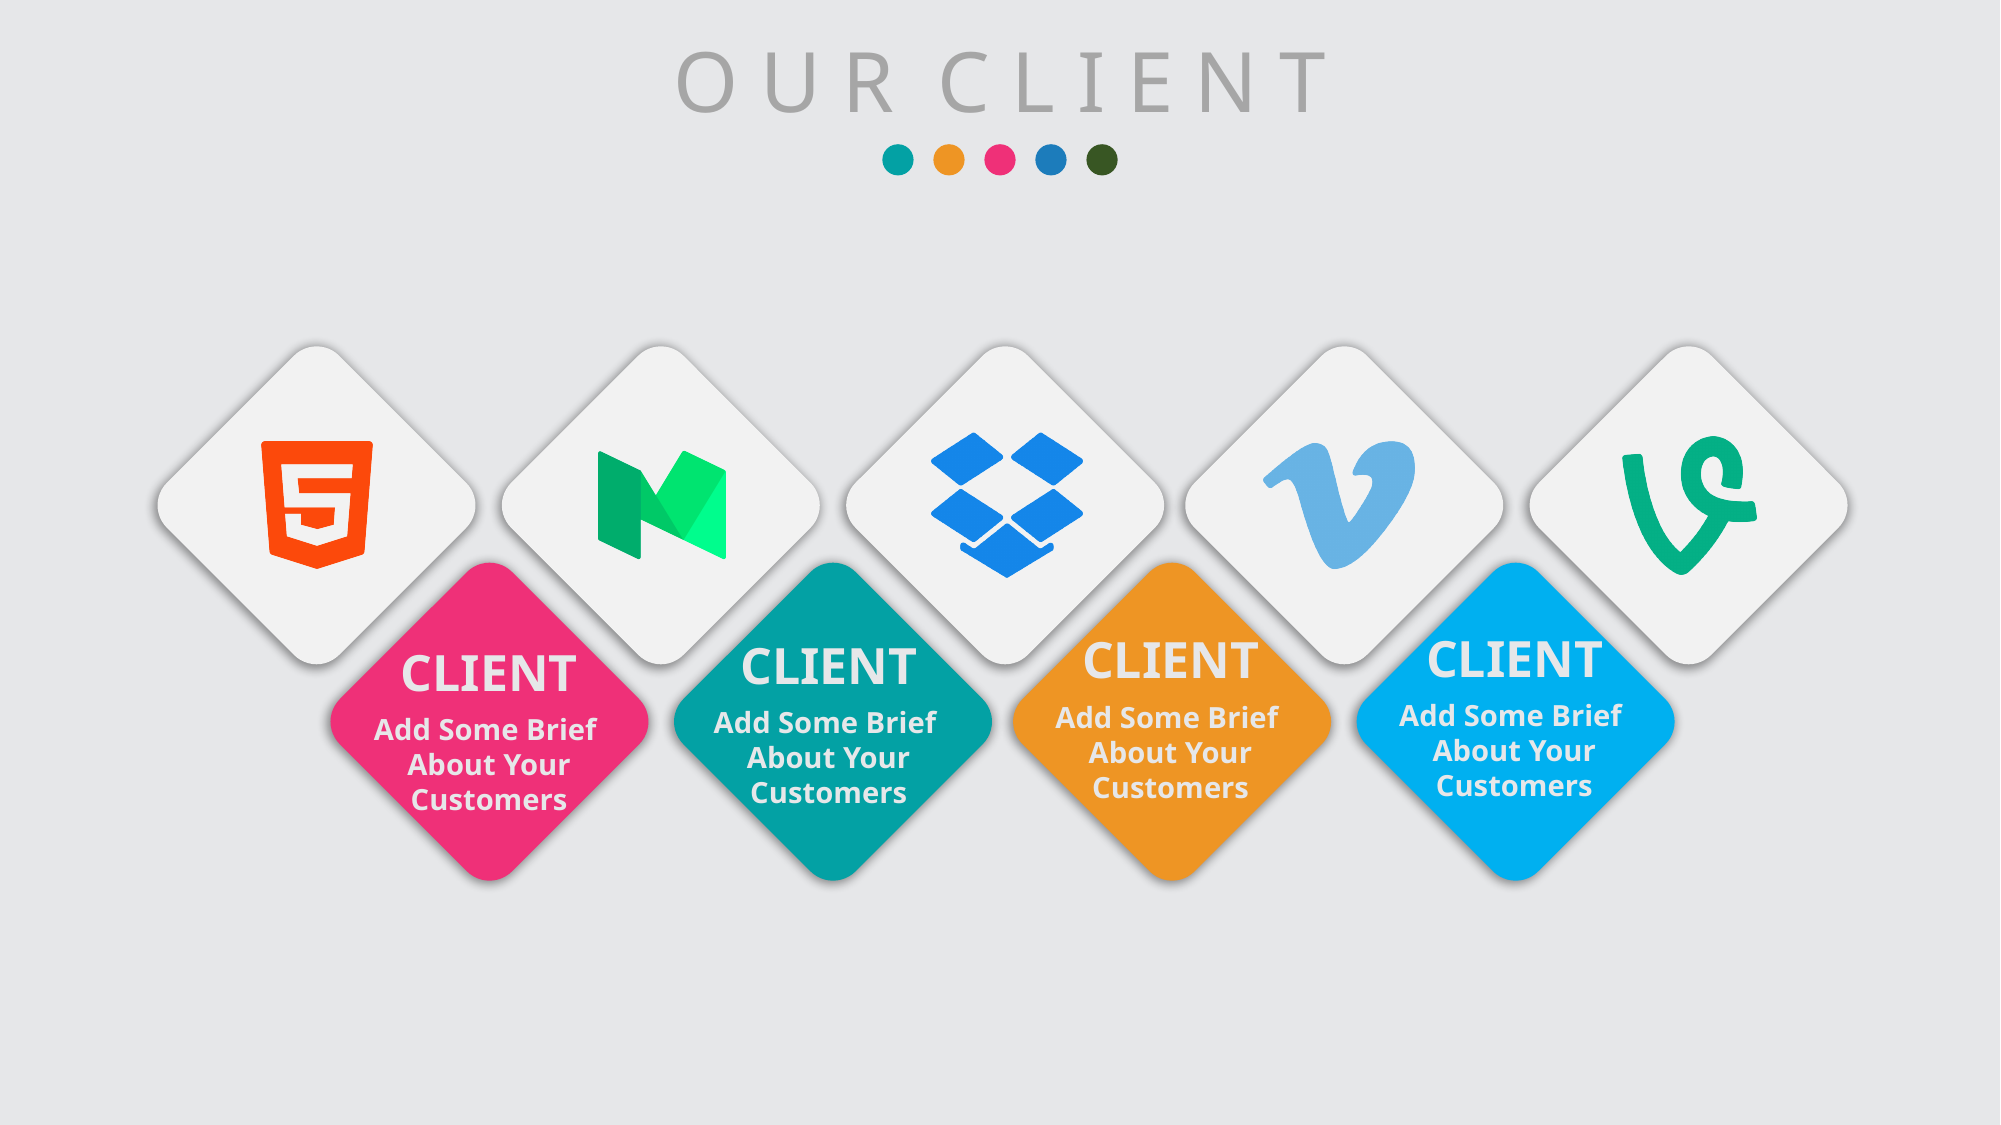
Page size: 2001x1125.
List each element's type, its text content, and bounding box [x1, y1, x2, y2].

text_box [1566, 383, 1811, 628]
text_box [883, 383, 1127, 628]
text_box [882, 144, 1118, 176]
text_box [194, 383, 439, 628]
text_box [1222, 383, 1467, 628]
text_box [1357, 599, 1672, 844]
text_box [671, 599, 987, 844]
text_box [332, 599, 647, 844]
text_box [1013, 599, 1328, 844]
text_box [539, 383, 783, 628]
text_box O U R C L I E N T [402, 21, 1597, 137]
